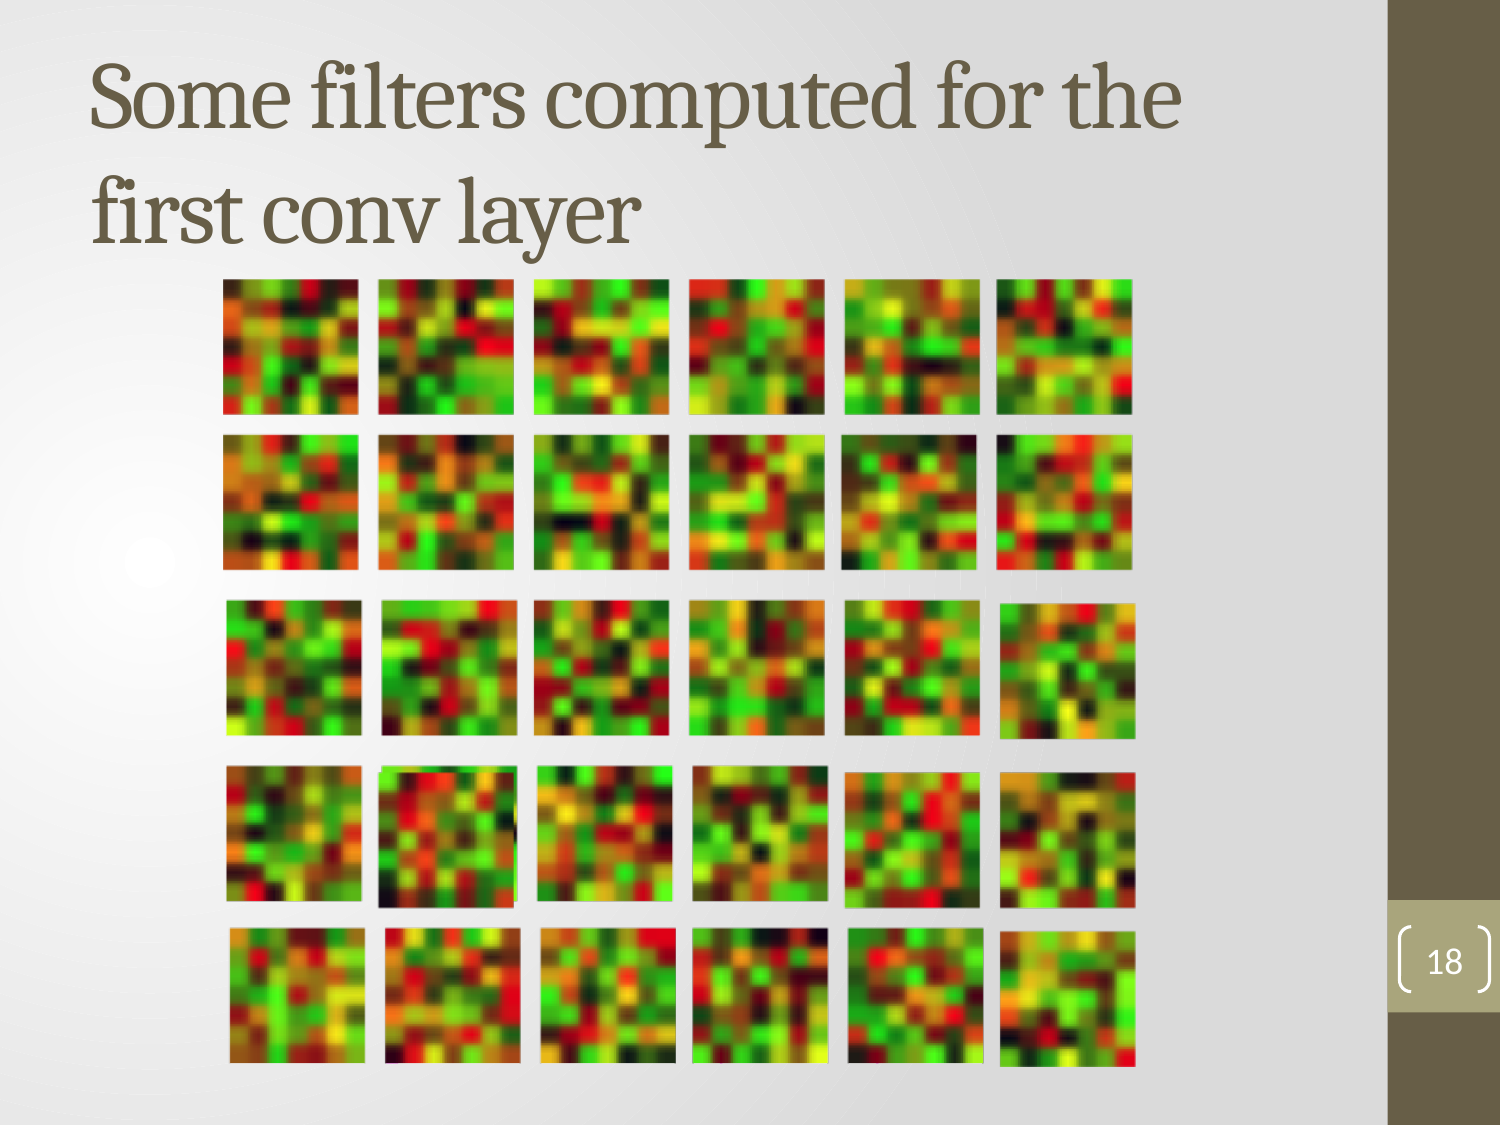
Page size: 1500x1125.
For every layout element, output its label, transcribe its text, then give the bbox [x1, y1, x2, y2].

slide_number 18 [1397, 925, 1492, 994]
picture [222, 278, 1137, 1067]
title Some filters computed for the first conv layer [75, 45, 1325, 251]
